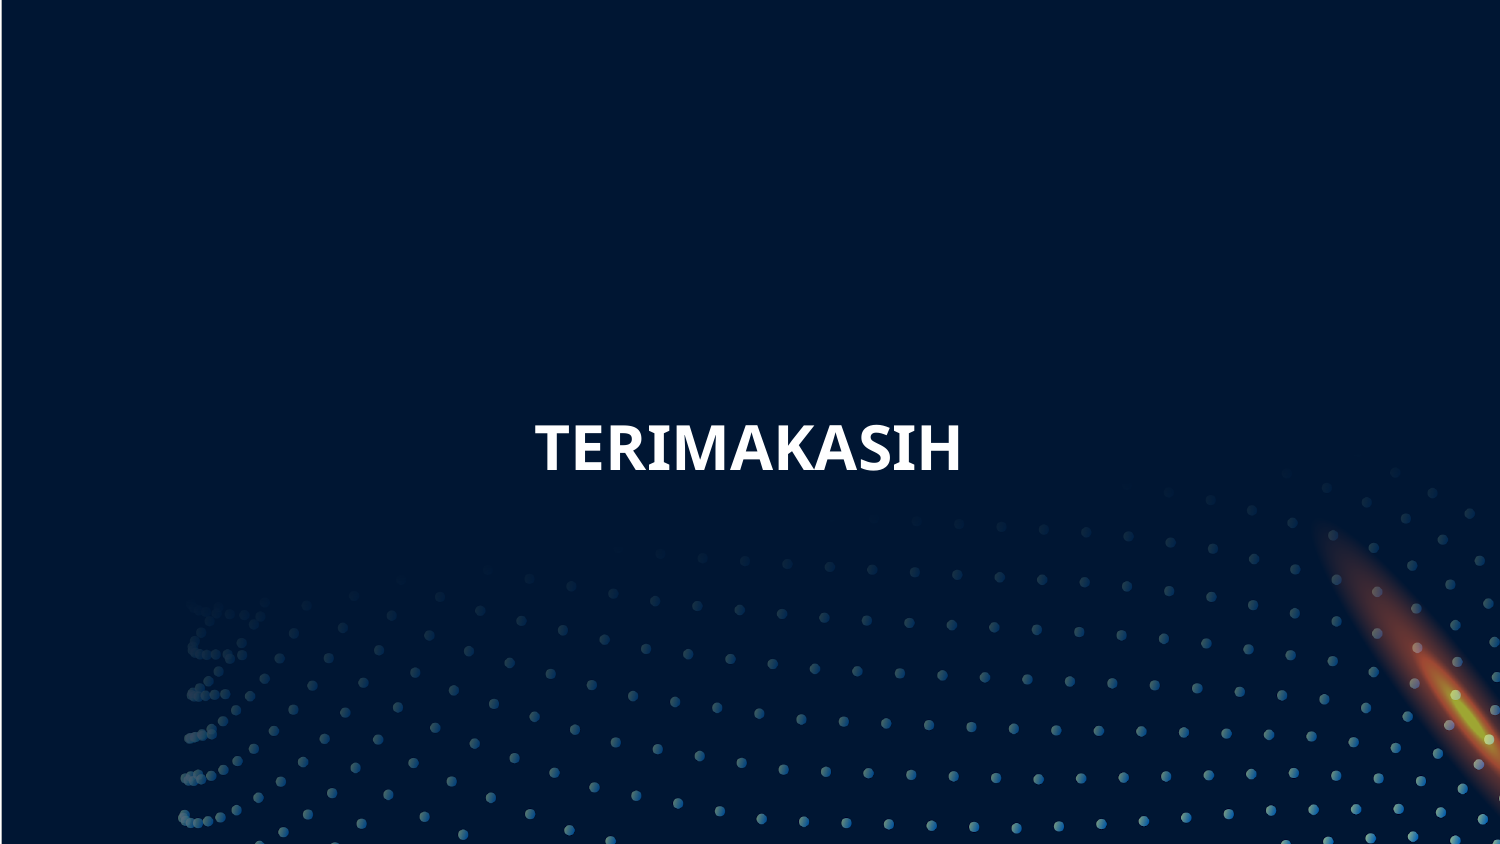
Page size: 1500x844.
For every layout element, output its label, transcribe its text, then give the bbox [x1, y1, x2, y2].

picture [0, 0, 1500, 844]
title TERIMAKASIH [303, 393, 1197, 535]
